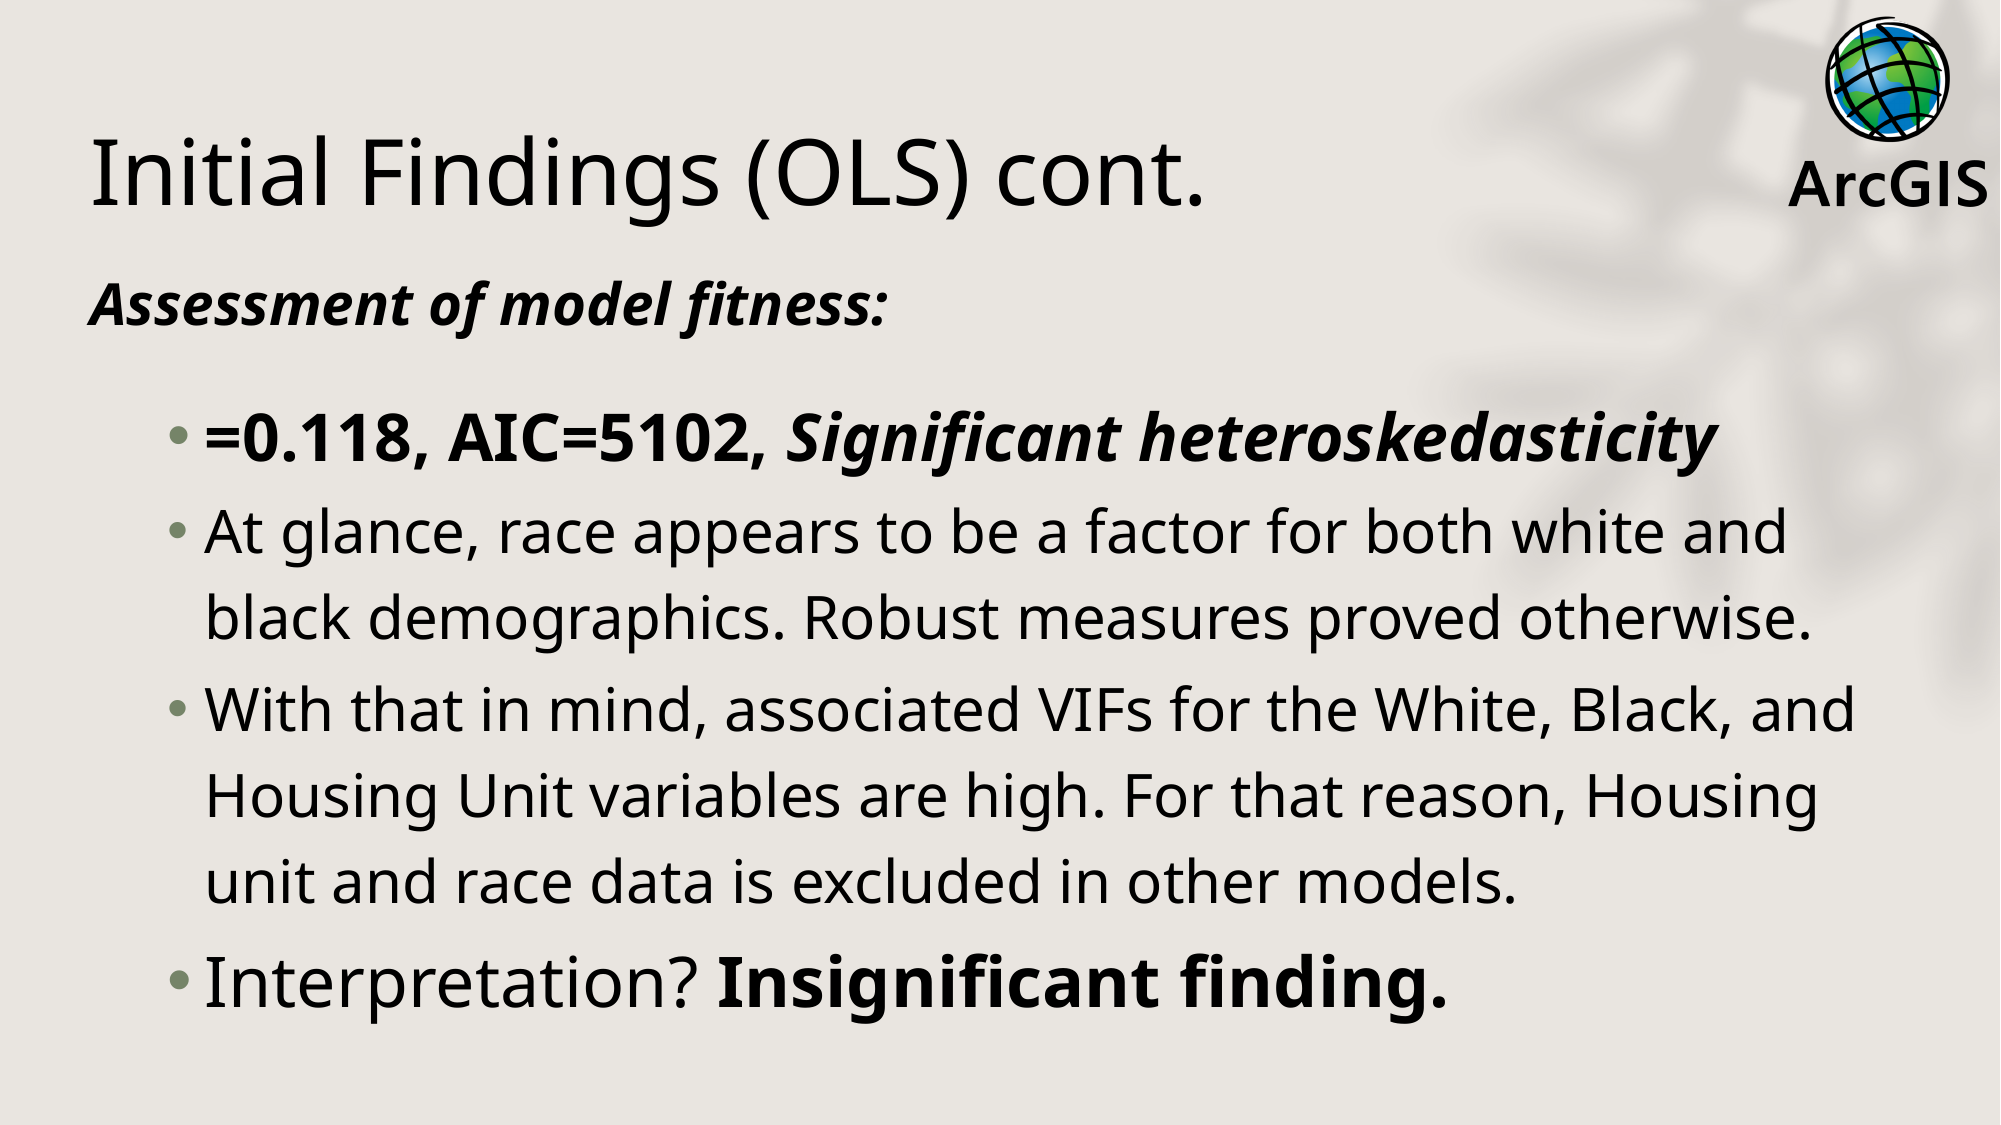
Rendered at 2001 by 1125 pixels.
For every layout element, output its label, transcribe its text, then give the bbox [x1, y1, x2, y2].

picture [1775, 0, 2000, 225]
list Assessment of model fitness: [75, 209, 988, 345]
title Initial Findings (OLS) cont. [75, 59, 1925, 278]
